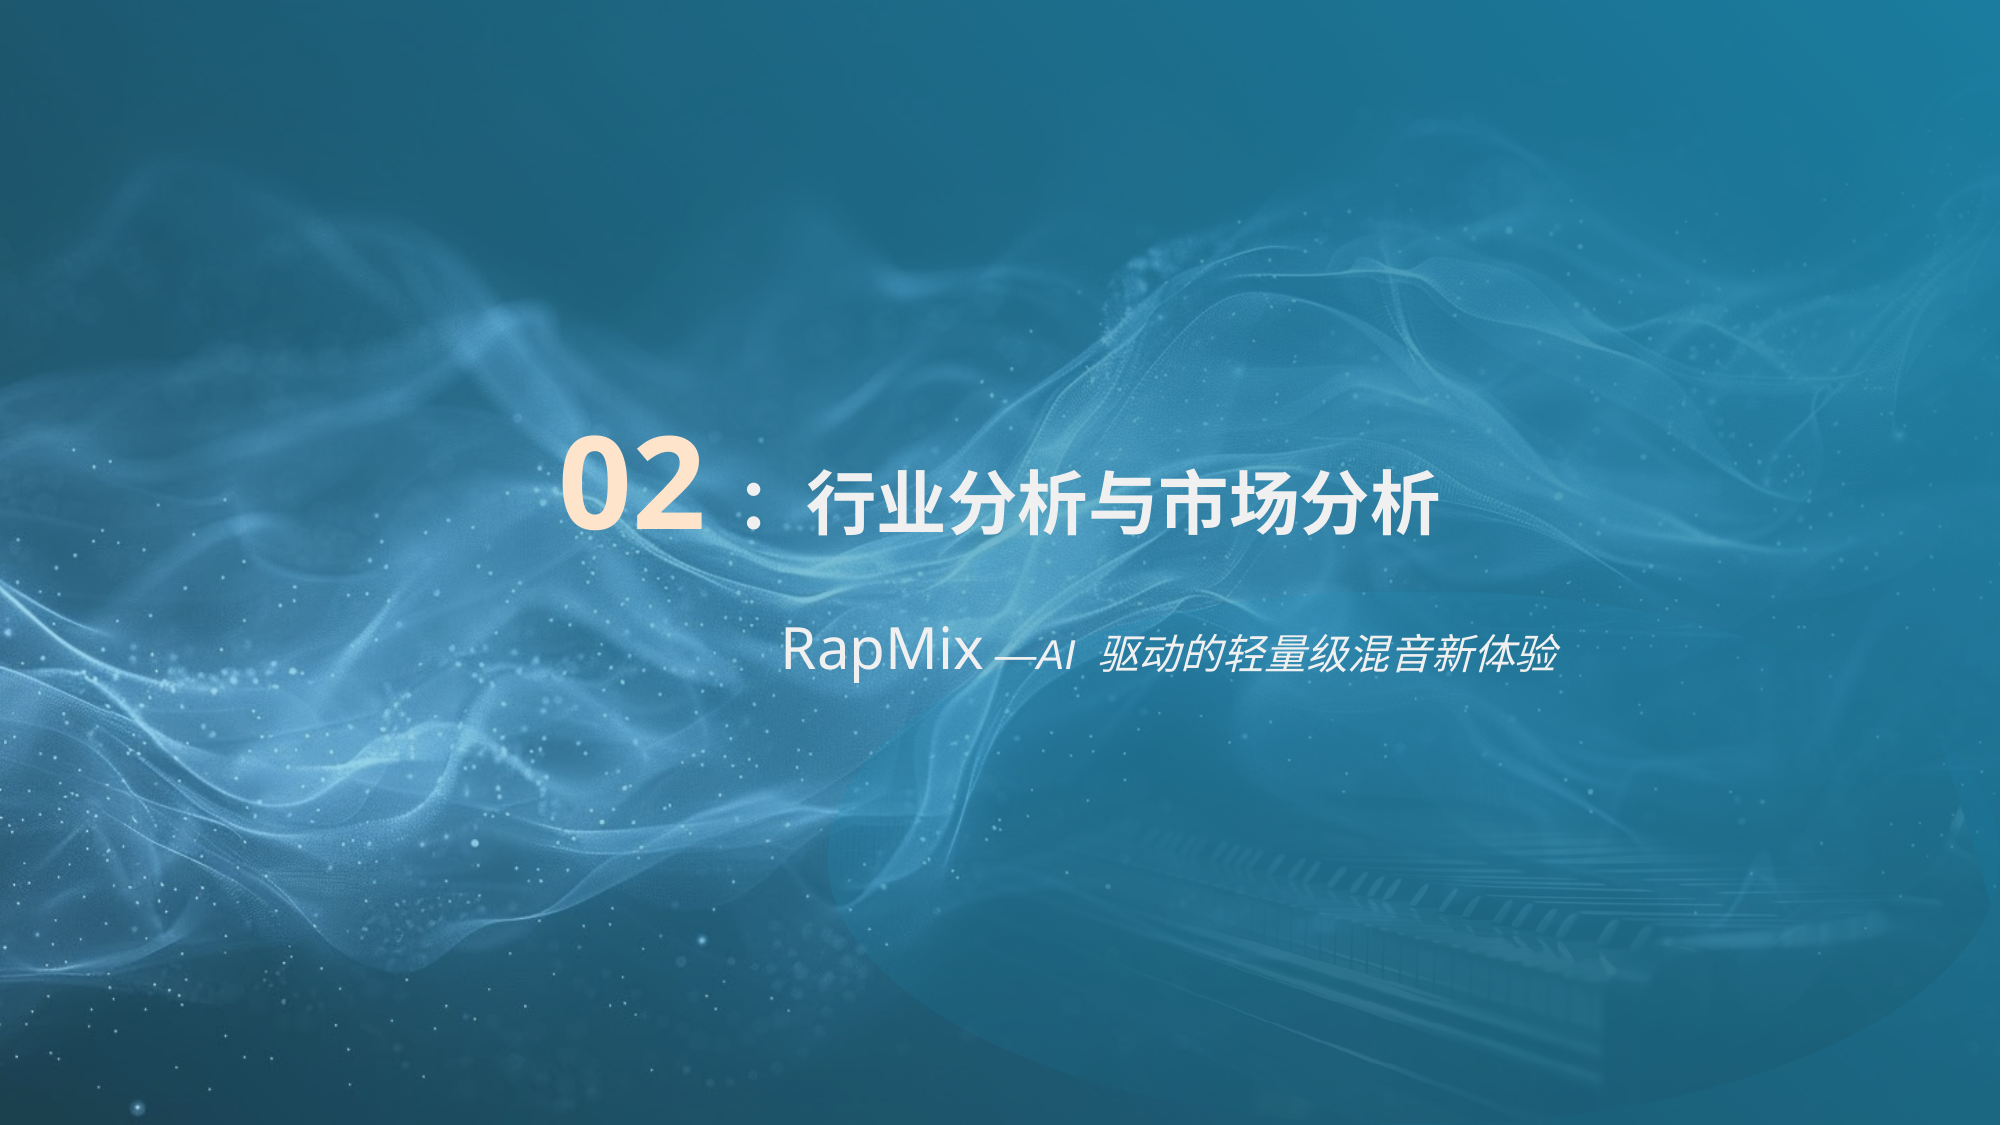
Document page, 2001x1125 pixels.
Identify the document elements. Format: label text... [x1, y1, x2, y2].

title 02：行业分析与市场分析 [525, 371, 1475, 563]
subtitle RapMix —AI 驱动的轻量级混音新体验 [696, 590, 1572, 748]
text_box [0, 0, 2000, 1125]
